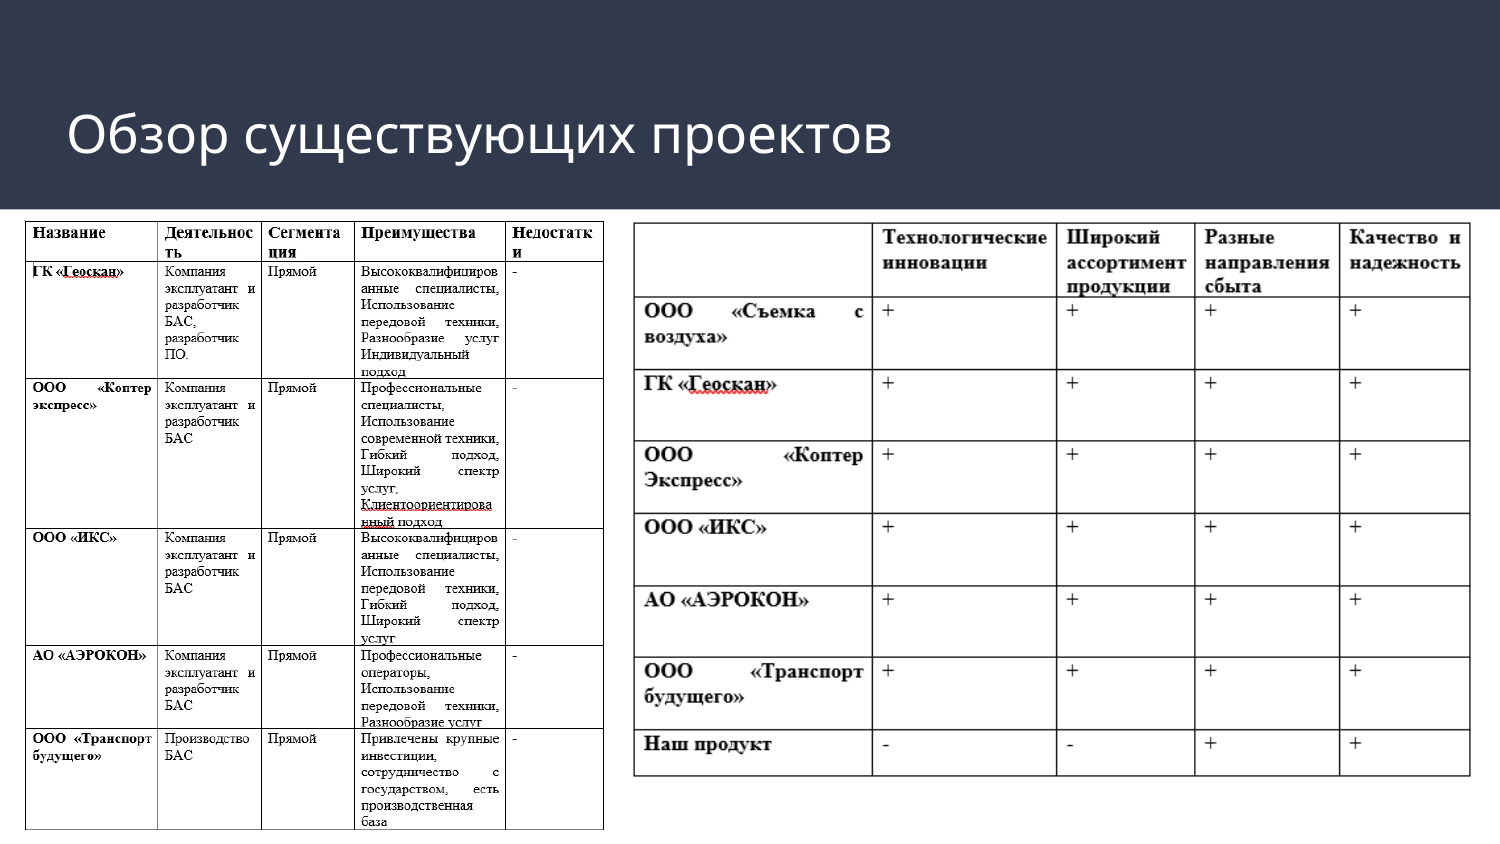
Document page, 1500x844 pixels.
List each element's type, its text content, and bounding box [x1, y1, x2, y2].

picture [24, 220, 606, 831]
picture [630, 220, 1476, 782]
title Обзор существующих проектов [51, 82, 1449, 185]
